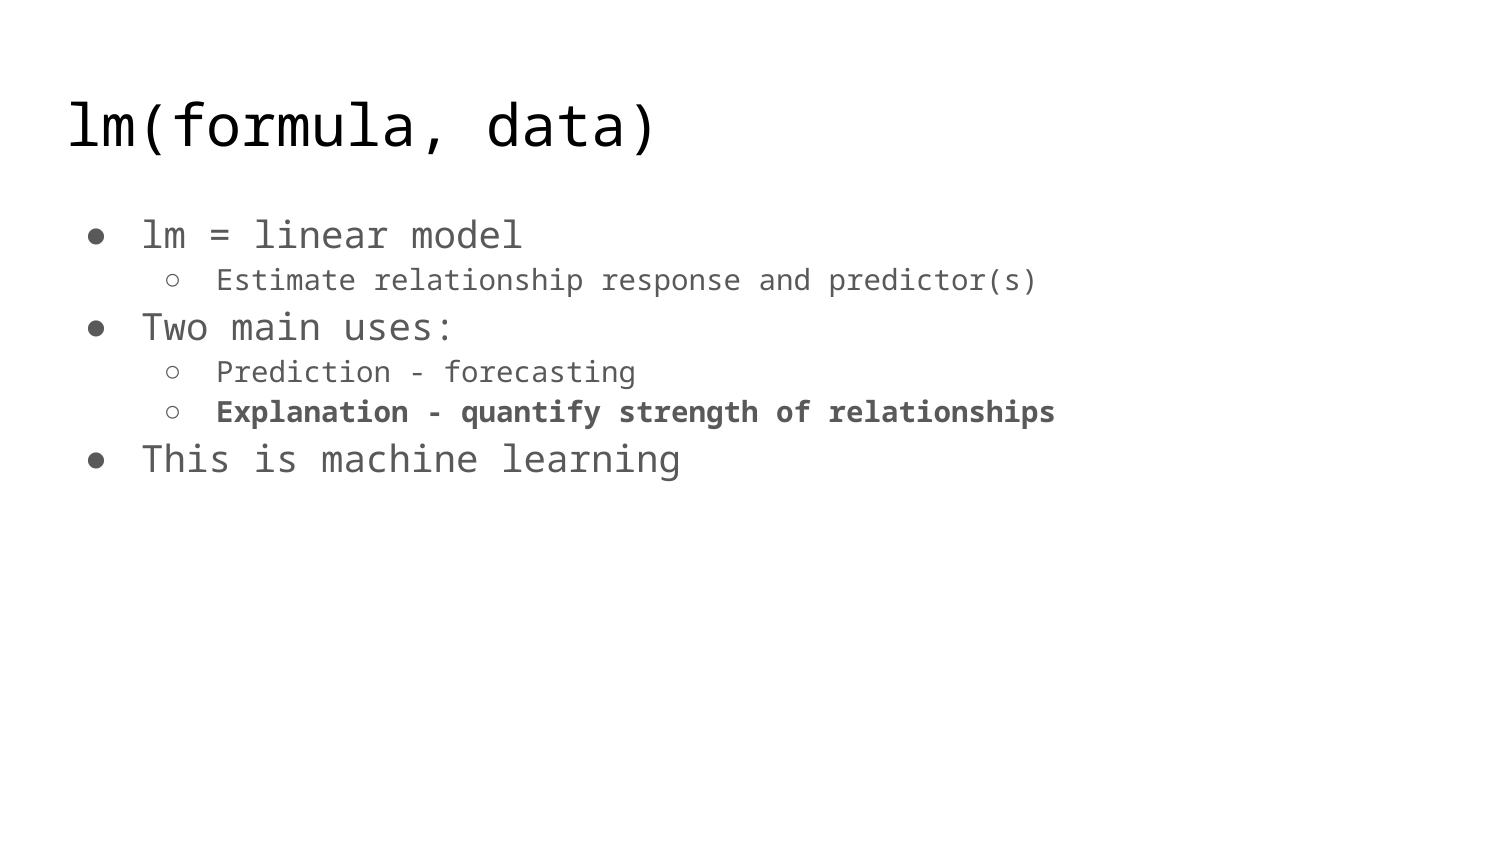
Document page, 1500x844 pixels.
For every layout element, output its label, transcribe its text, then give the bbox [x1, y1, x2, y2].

title lm(formula, data) [51, 72, 1449, 167]
list lm = linear model Estimate relationship response and predictor(s) Two main uses: Prediction - forecasting Explanation - quantify strength of relationships This is machine learning [51, 189, 1449, 750]
